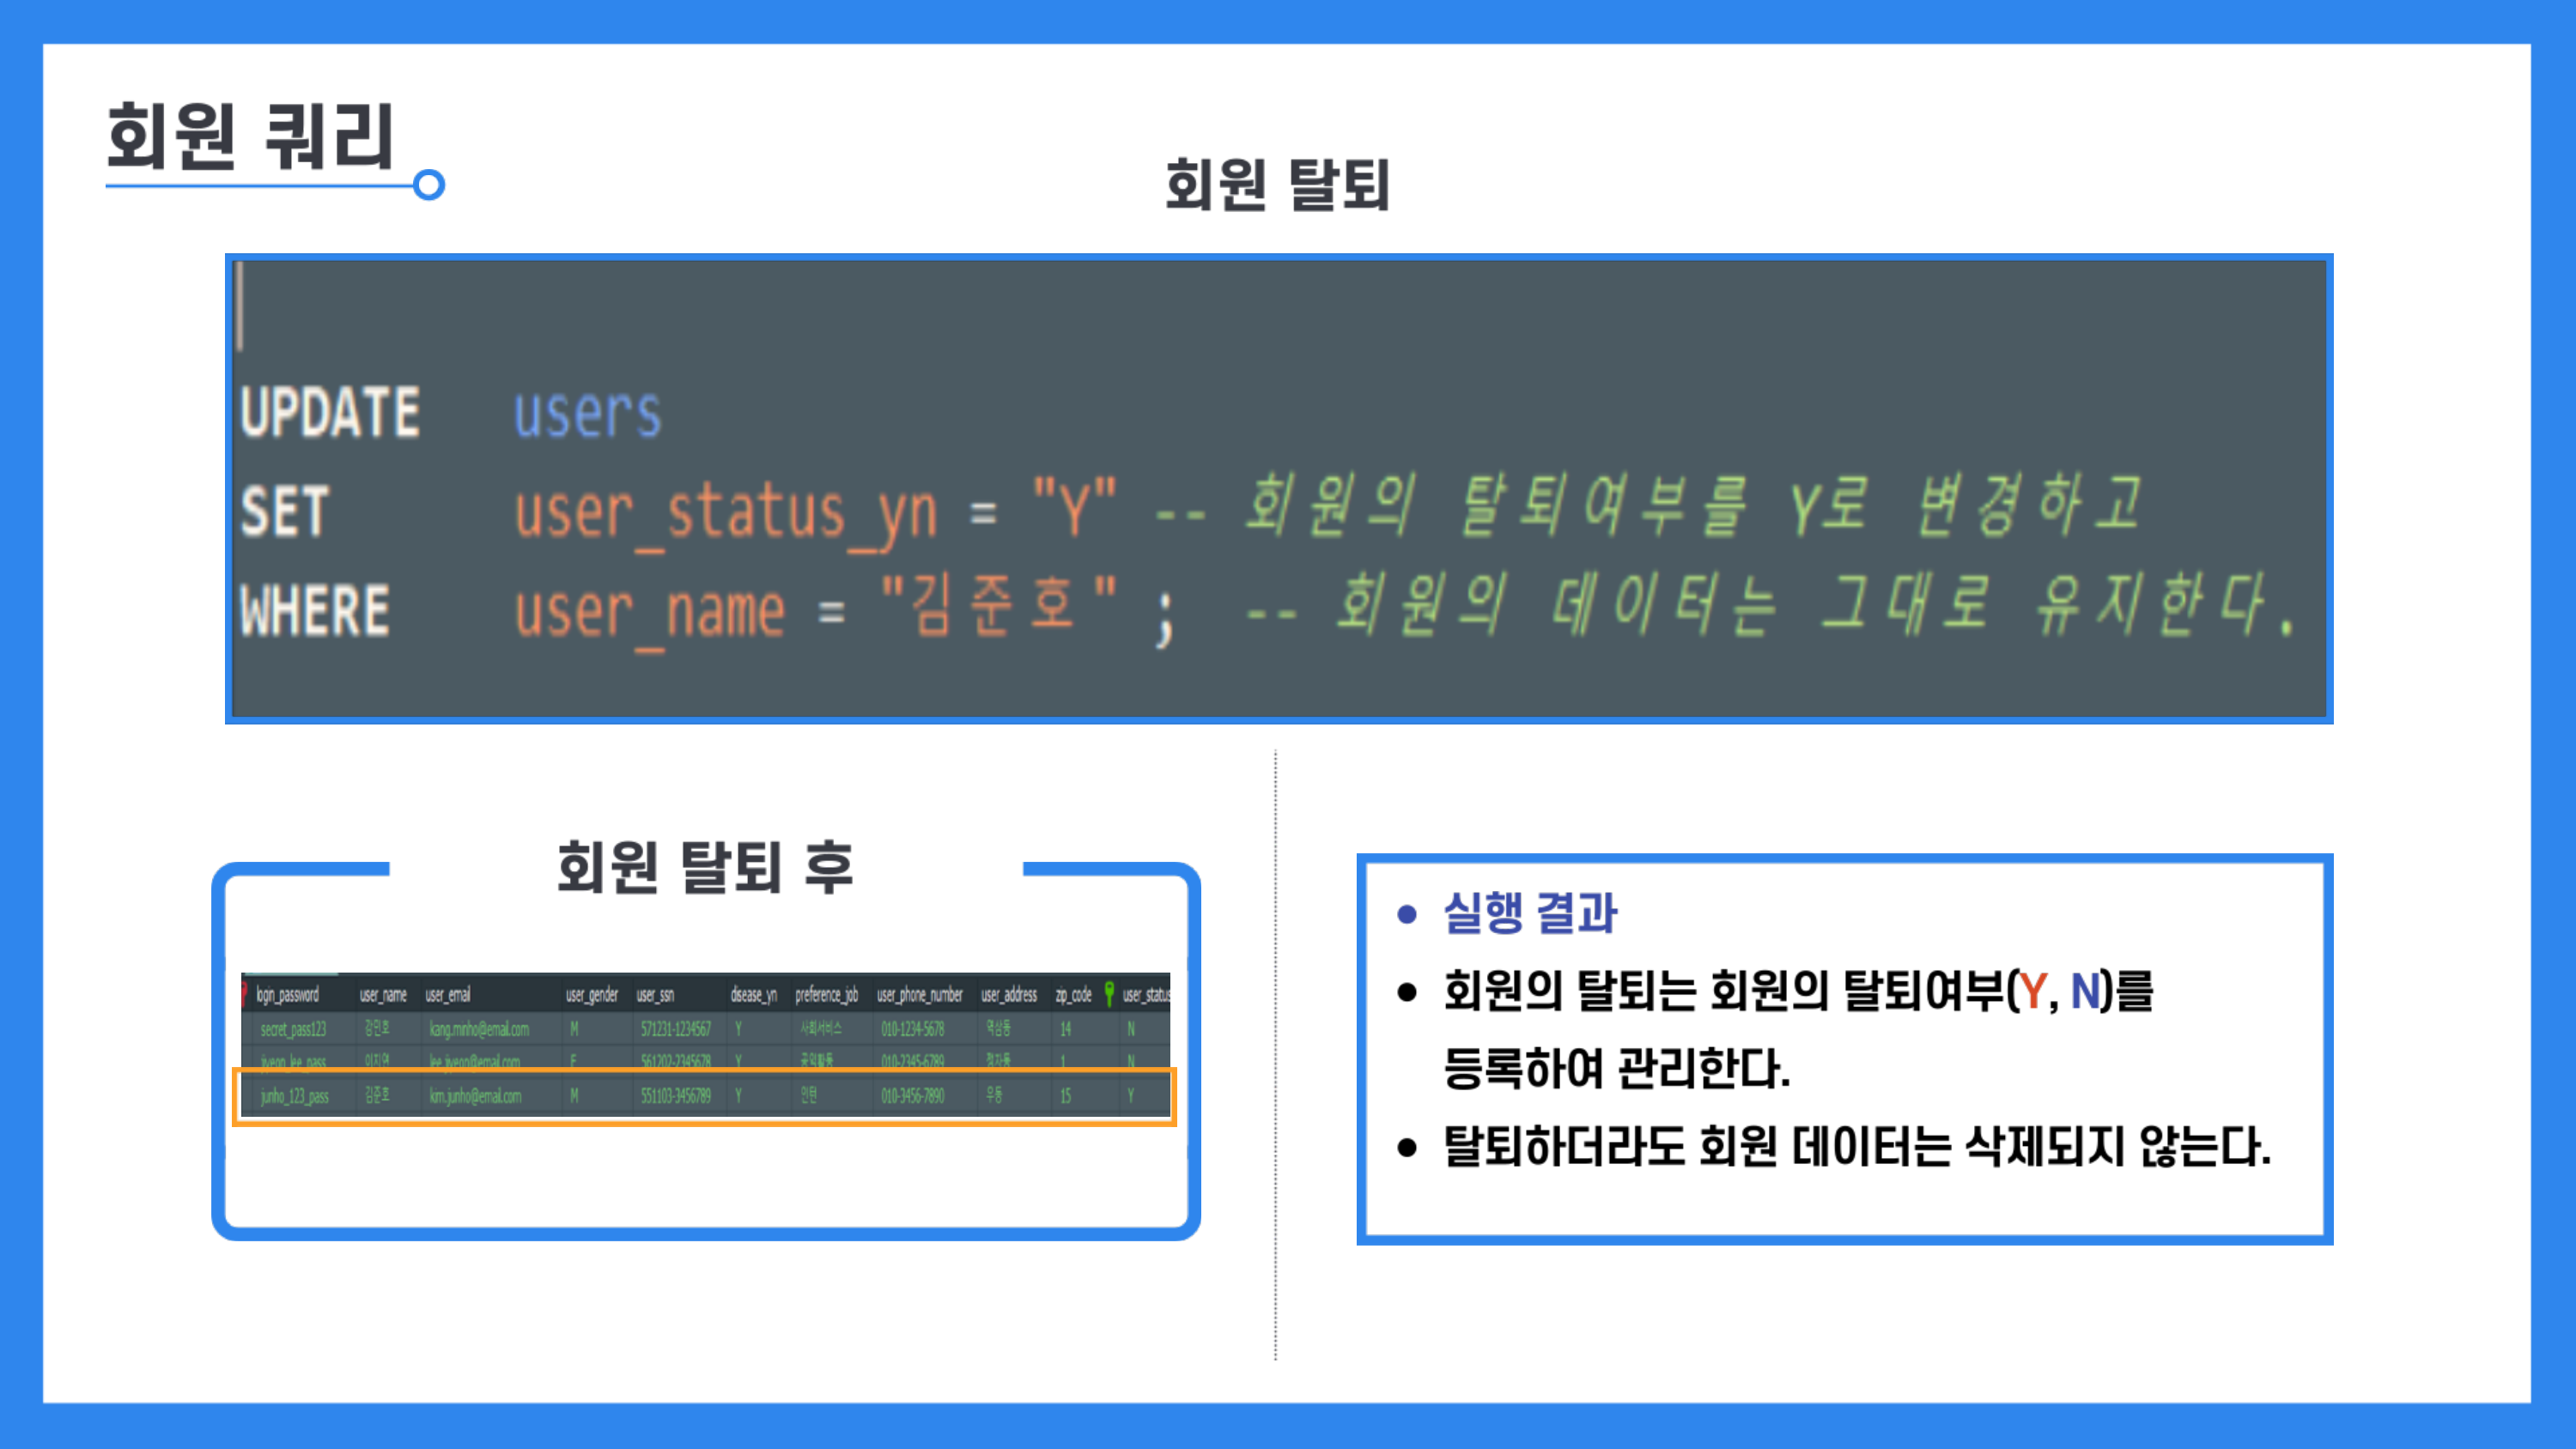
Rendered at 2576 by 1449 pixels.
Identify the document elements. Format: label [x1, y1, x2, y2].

text_box [225, 253, 2334, 724]
text_box [1176, 1051, 1352, 1059]
text_box [1356, 853, 2334, 1246]
picture [1046, 129, 1501, 253]
picture [507, 811, 927, 961]
text_box [0, 0, 2576, 1449]
picture [78, 64, 469, 252]
text_box [412, 168, 447, 203]
text_box [210, 861, 1202, 1241]
text_box [106, 179, 408, 193]
text_box [241, 973, 1171, 1065]
text_box [232, 1066, 1177, 1128]
picture [1369, 869, 2348, 1220]
